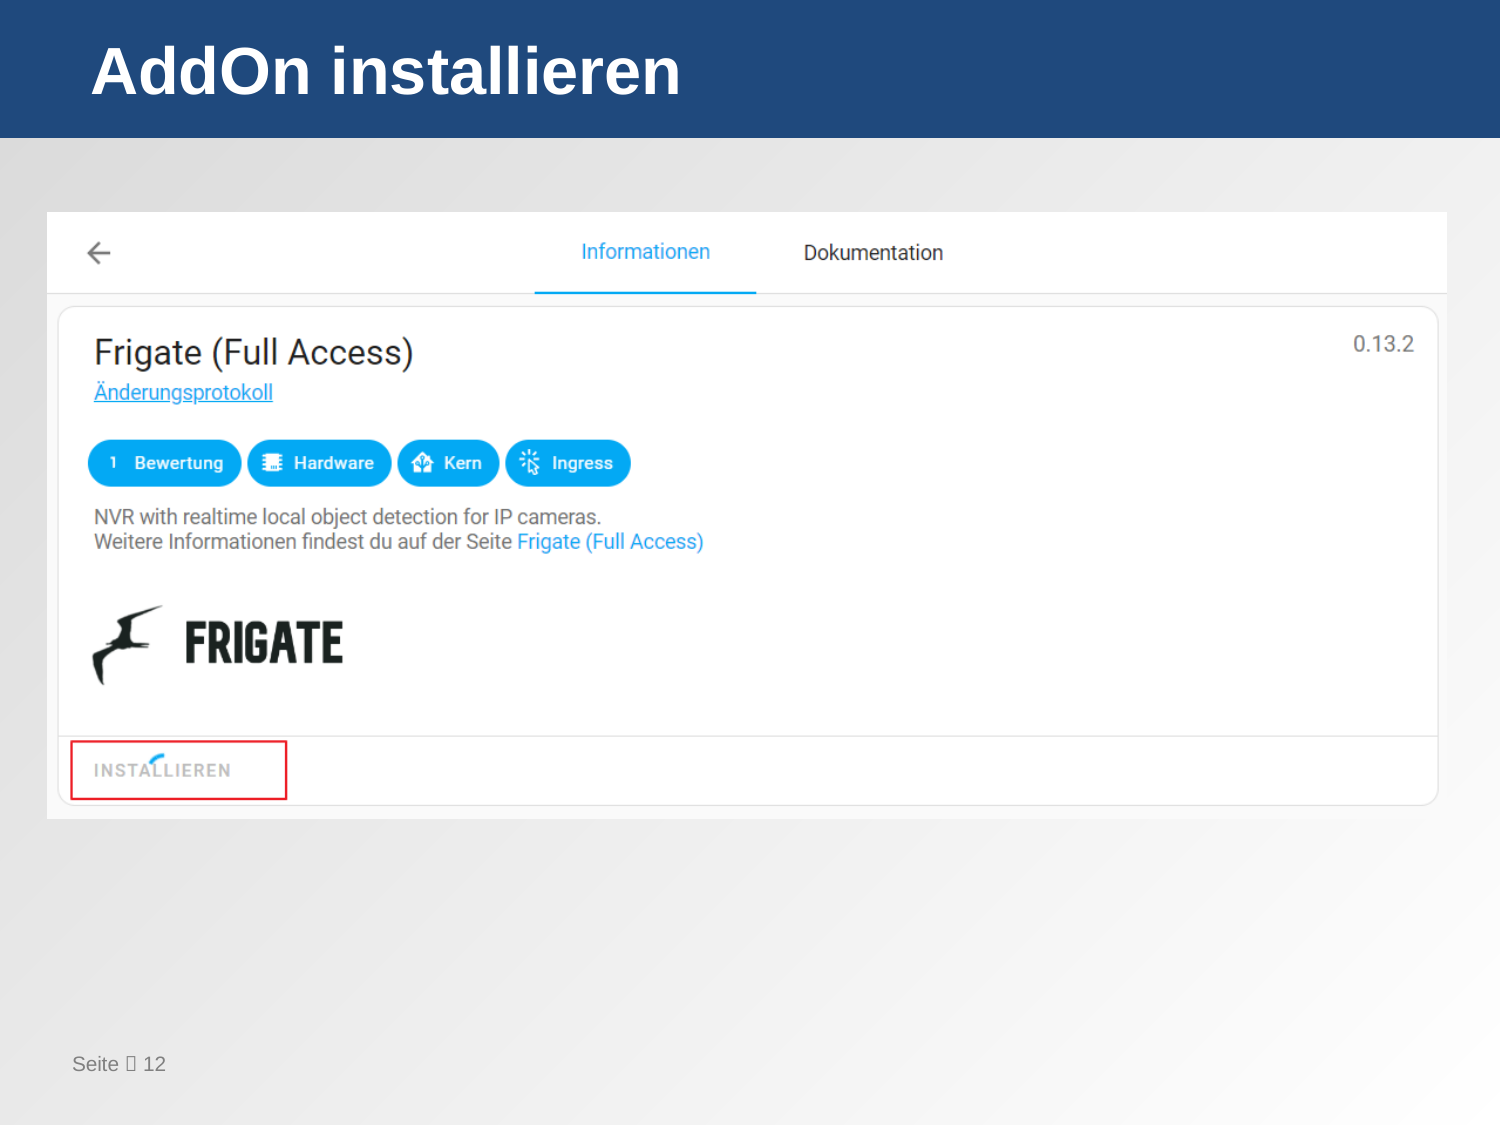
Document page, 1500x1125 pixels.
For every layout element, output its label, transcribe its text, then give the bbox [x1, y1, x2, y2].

picture [46, 212, 1448, 820]
title AddOn installieren [75, 20, 1425, 208]
